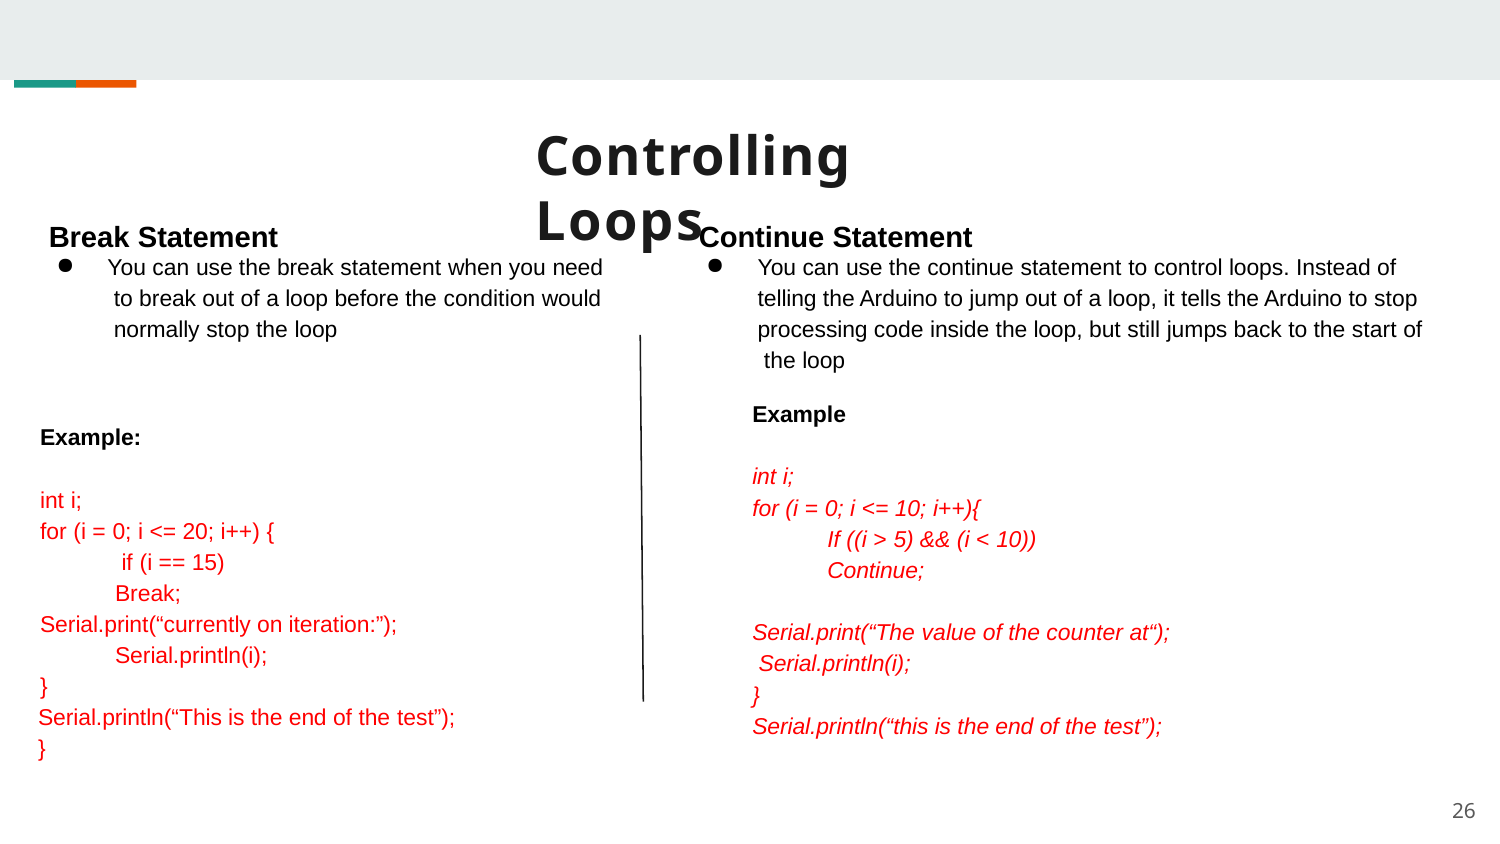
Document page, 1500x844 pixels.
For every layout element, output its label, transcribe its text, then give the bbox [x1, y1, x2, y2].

text_box Break Statement [46, 216, 281, 254]
text_box Continue Statement [696, 216, 977, 254]
text_box int i; for (i = 0; i <= 10; i++){ If ((i > 5) && (i < 10)) Continue; [750, 456, 1038, 584]
text_box Serial.print(“The value of the counter at“); Serial.println(i); } Serial.println(“this is the end of the test”); [750, 612, 1173, 739]
text_box int i; for (i = 0; i <= 20; i++) { if (i == 15) Break; Serial.print(“currently on iteration:”); Serial.println(i); } Serial.println(“This is the end of the test”); } [38, 479, 481, 762]
text_box You can use the break statement when you need to break out of a loop before the condition would normally stop the loop [54, 247, 608, 343]
text_box You can use the continue statement to control loops. Instead of telling the Arduino to jump out of a loop, it tells the Arduino to stop processing code inside the loop, but still jumps back to the start of the loop [704, 247, 1427, 374]
title Controlling Loops [533, 119, 1002, 263]
text_box Example [750, 397, 849, 427]
slide_number 26 [1445, 796, 1483, 844]
text_box Example: [38, 420, 145, 451]
